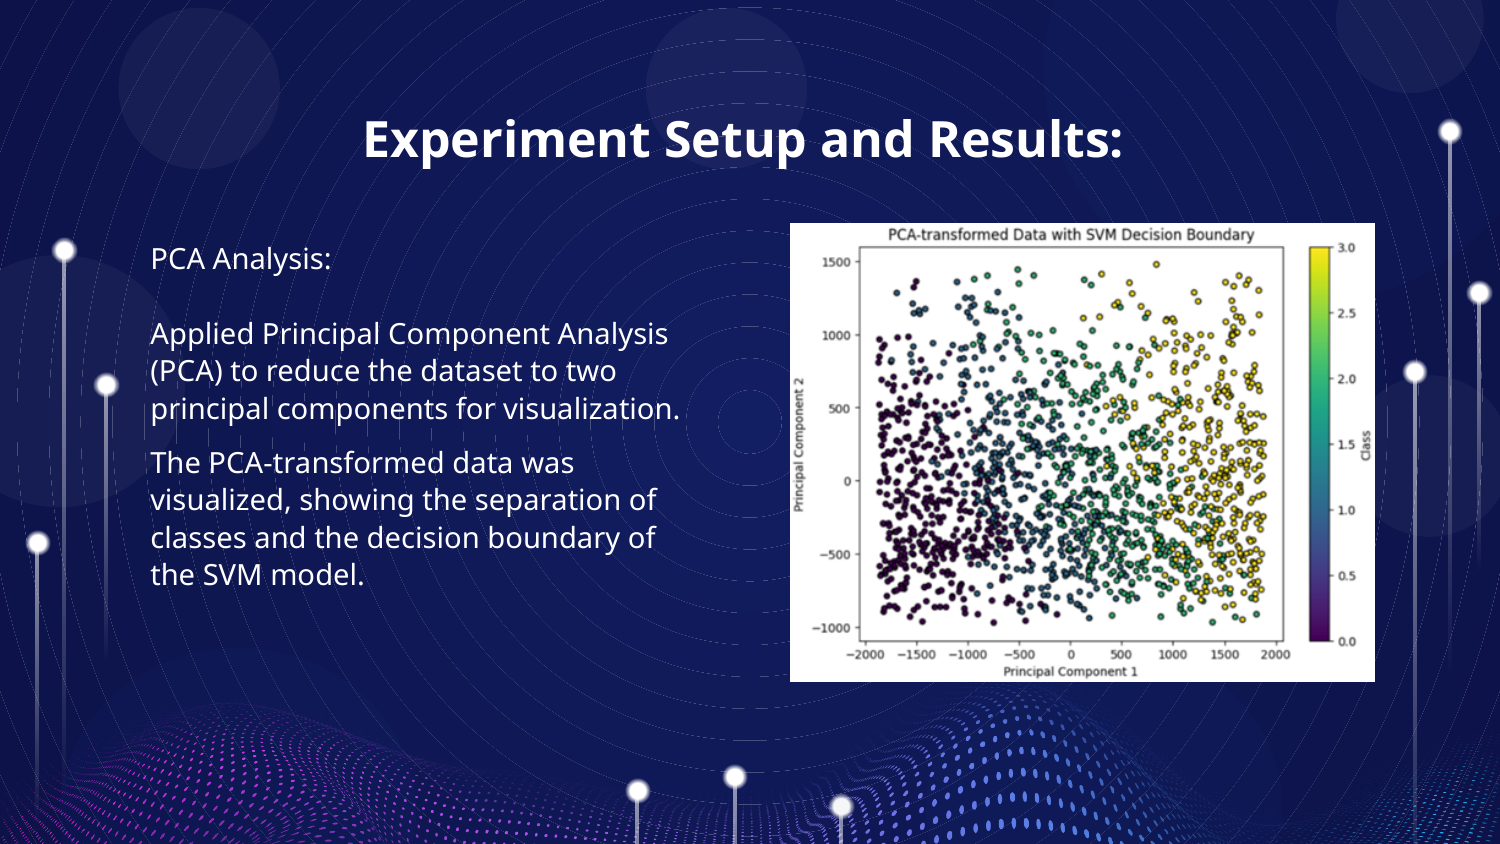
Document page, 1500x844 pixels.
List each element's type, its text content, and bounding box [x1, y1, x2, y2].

picture [0, 222, 1500, 844]
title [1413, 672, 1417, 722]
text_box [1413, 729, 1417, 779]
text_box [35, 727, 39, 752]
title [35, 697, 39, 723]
title Experiment Setup and Results: [118, 88, 1382, 183]
subtitle PCA Analysis: Applied Principal Component Analysis (PCA) to reduce the dataset to two principal components for visualization. The PCA-transformed data was visualized, showing the separation of classes and the decision boundary of the SVM model. [135, 223, 710, 705]
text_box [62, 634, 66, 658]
